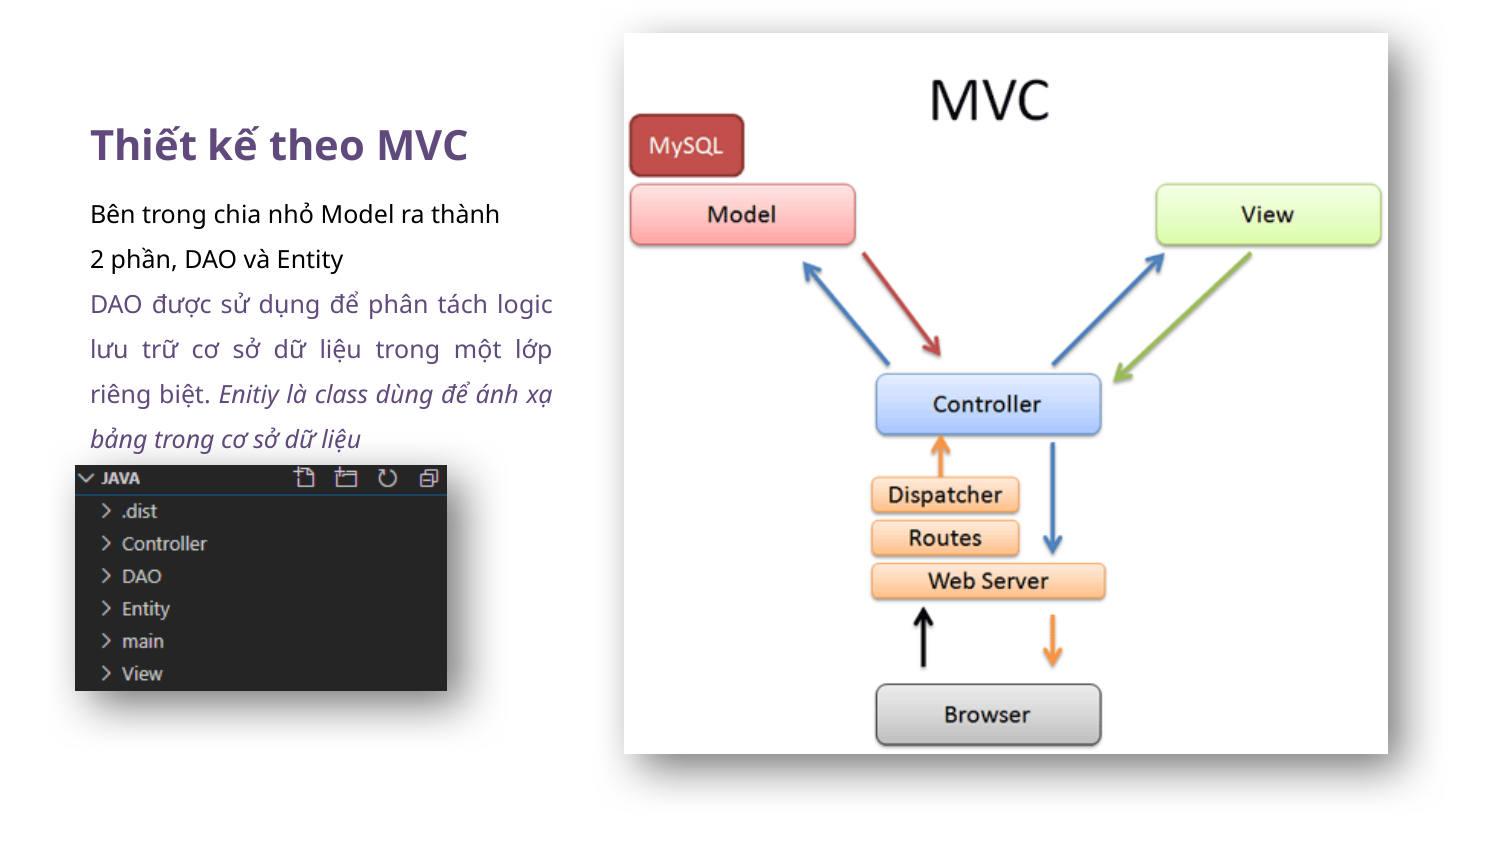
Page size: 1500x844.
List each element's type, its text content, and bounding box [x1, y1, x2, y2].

picture [624, 33, 1388, 754]
list Bên trong chia nhỏ Model ra thành 2 phần, DAO và Entity DAO được sử dụng để phân tách logic lưu trữ cơ sở dữ liệu trong một lớp riêng biệt. Enitiy là class dùng để ánh xạ bảng trong cơ sở dữ liệu [75, 176, 569, 754]
title Thiết kế theo MVC [75, 33, 569, 176]
picture [74, 464, 448, 692]
